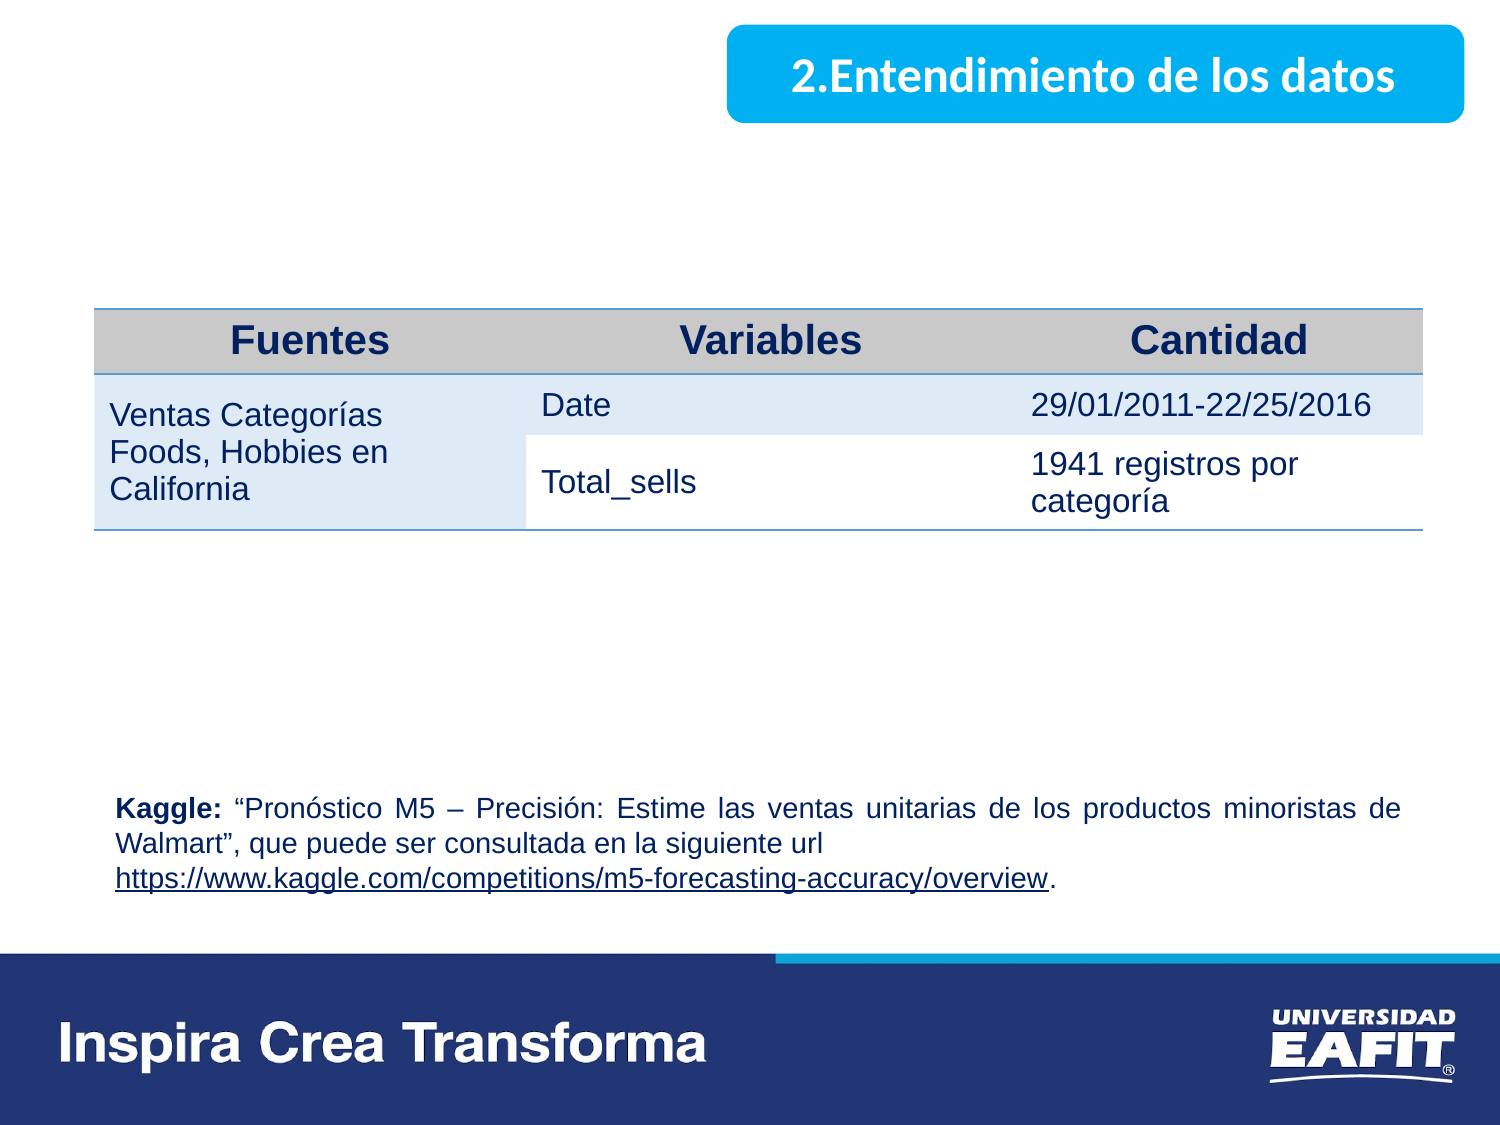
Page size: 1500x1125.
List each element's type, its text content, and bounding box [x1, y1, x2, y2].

table_cell Ventas Categorías Foods, Hobbies en California [94, 375, 526, 529]
picture [0, 0, 1500, 1125]
table_header Cantidad [1016, 310, 1423, 373]
table_cell 1941 registros por categoría [1016, 435, 1423, 529]
text_box [726, 24, 1465, 124]
table_cell Total_sells [526, 435, 1016, 529]
table_header Fuentes [94, 310, 526, 373]
table_cell Date [526, 375, 1016, 435]
text_box 2.Entendimiento de los datos [775, 35, 1454, 111]
table_cell 29/01/2011-22/25/2016 [1016, 375, 1423, 435]
text_box Kaggle: “Pronóstico M5 – Precisión: Estime las ventas unitarias de los productos minoristas de Walmart”, que puede ser consultada en la siguiente url ​ https://www.kaggle.com/competitions/m5-forecasting-accuracy/overview. [100, 782, 1419, 902]
table_header Variables [526, 310, 1016, 373]
